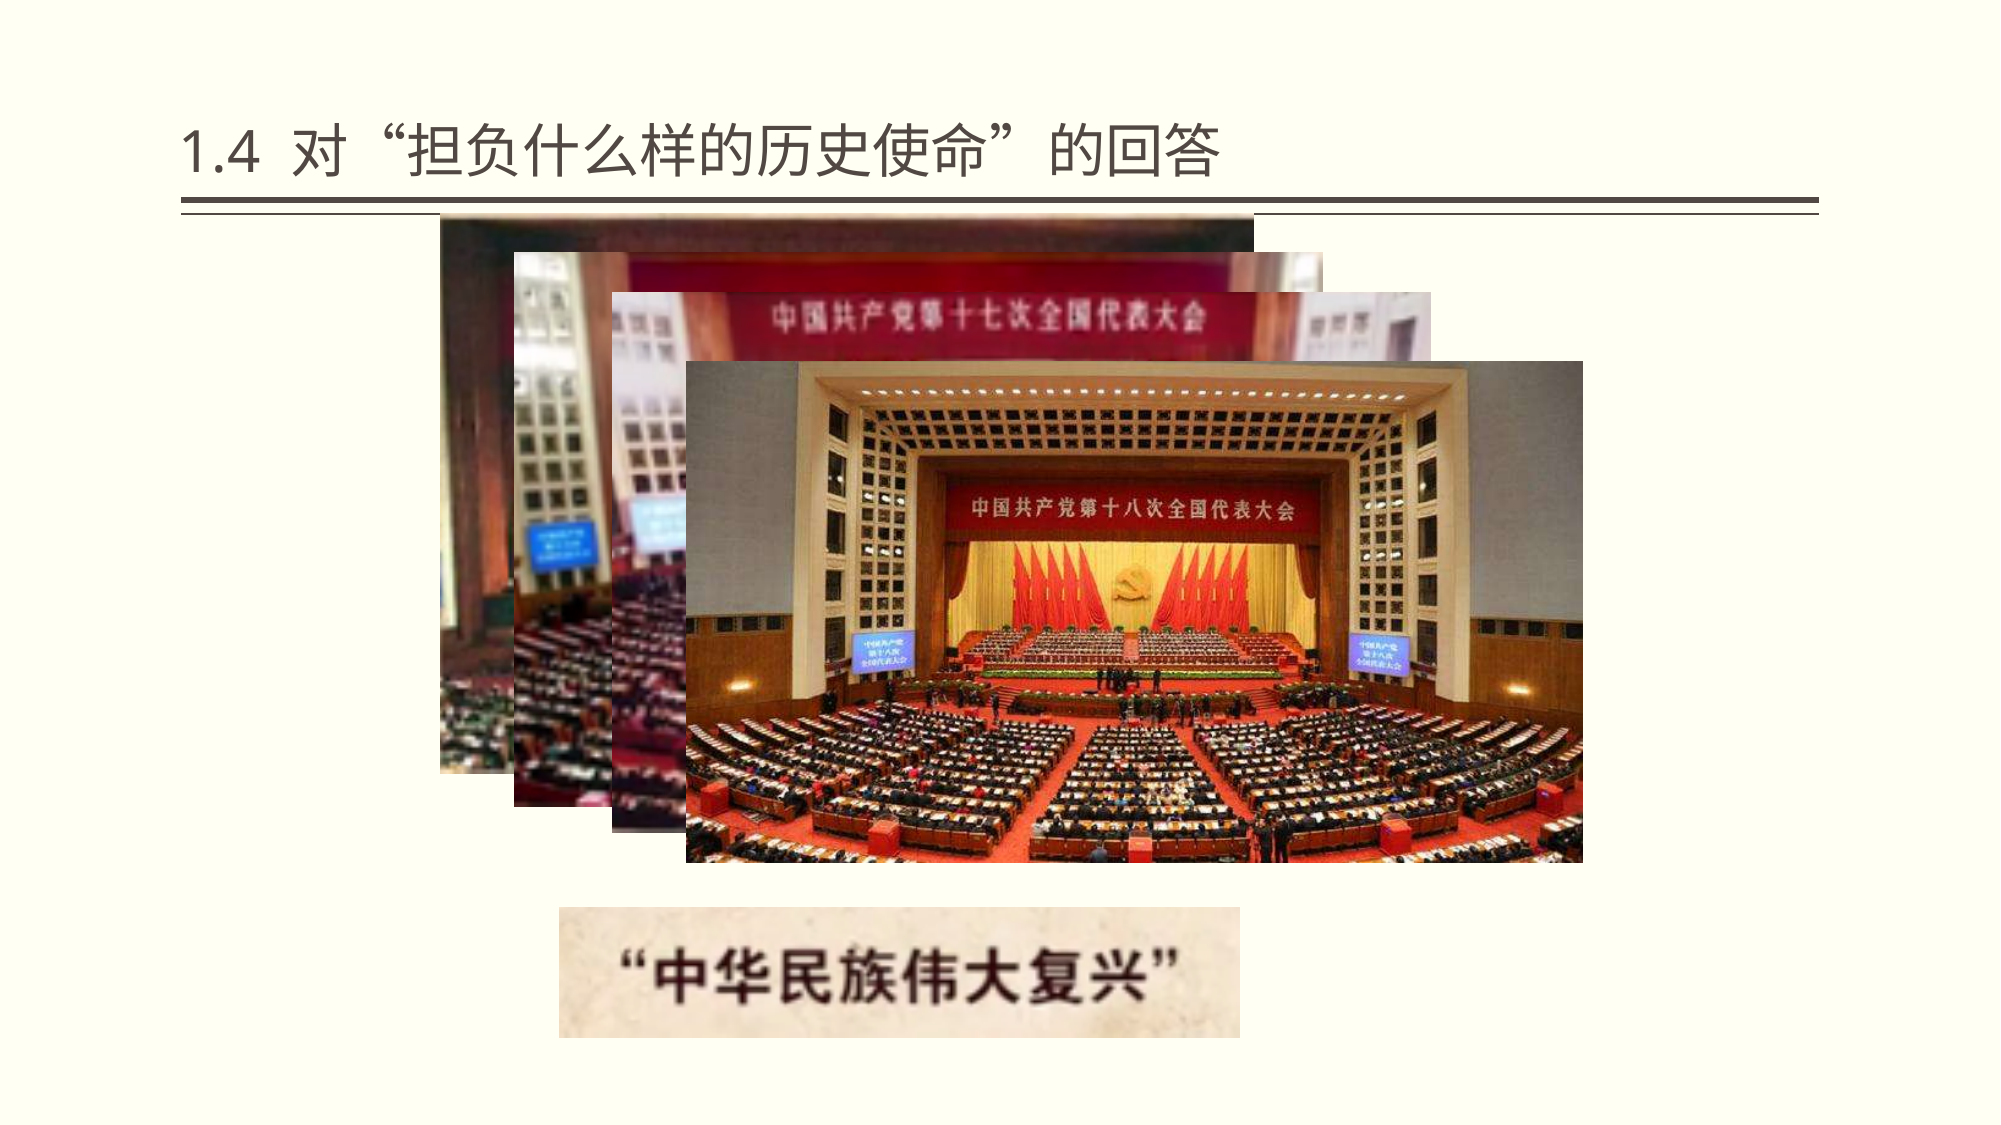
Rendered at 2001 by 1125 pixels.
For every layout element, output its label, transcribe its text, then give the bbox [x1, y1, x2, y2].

picture [559, 907, 1240, 1038]
picture [440, 213, 1583, 863]
title 1.4 对“担负什么样的历史使命”的回答 [178, 12, 1816, 193]
